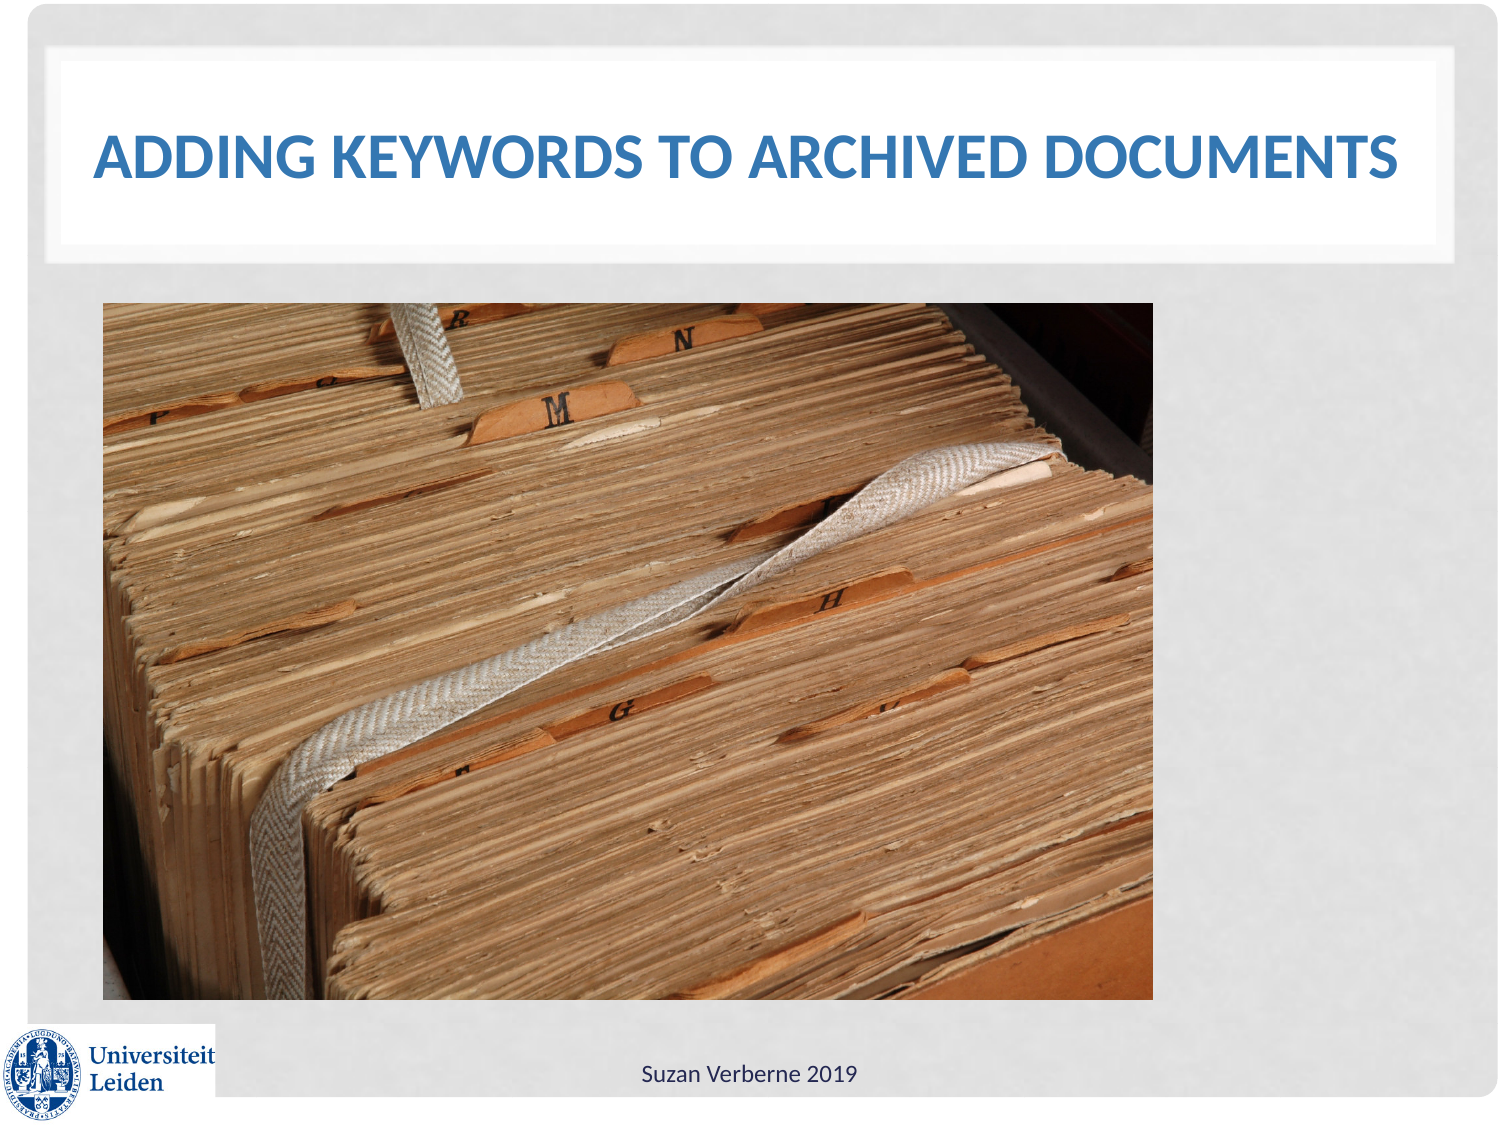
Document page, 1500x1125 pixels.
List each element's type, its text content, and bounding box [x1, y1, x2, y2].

picture [0, 1024, 216, 1125]
title Adding keywords to archived documents [69, 66, 1425, 238]
picture [103, 303, 1153, 1001]
footer Suzan Verberne 2019 [512, 1042, 988, 1103]
